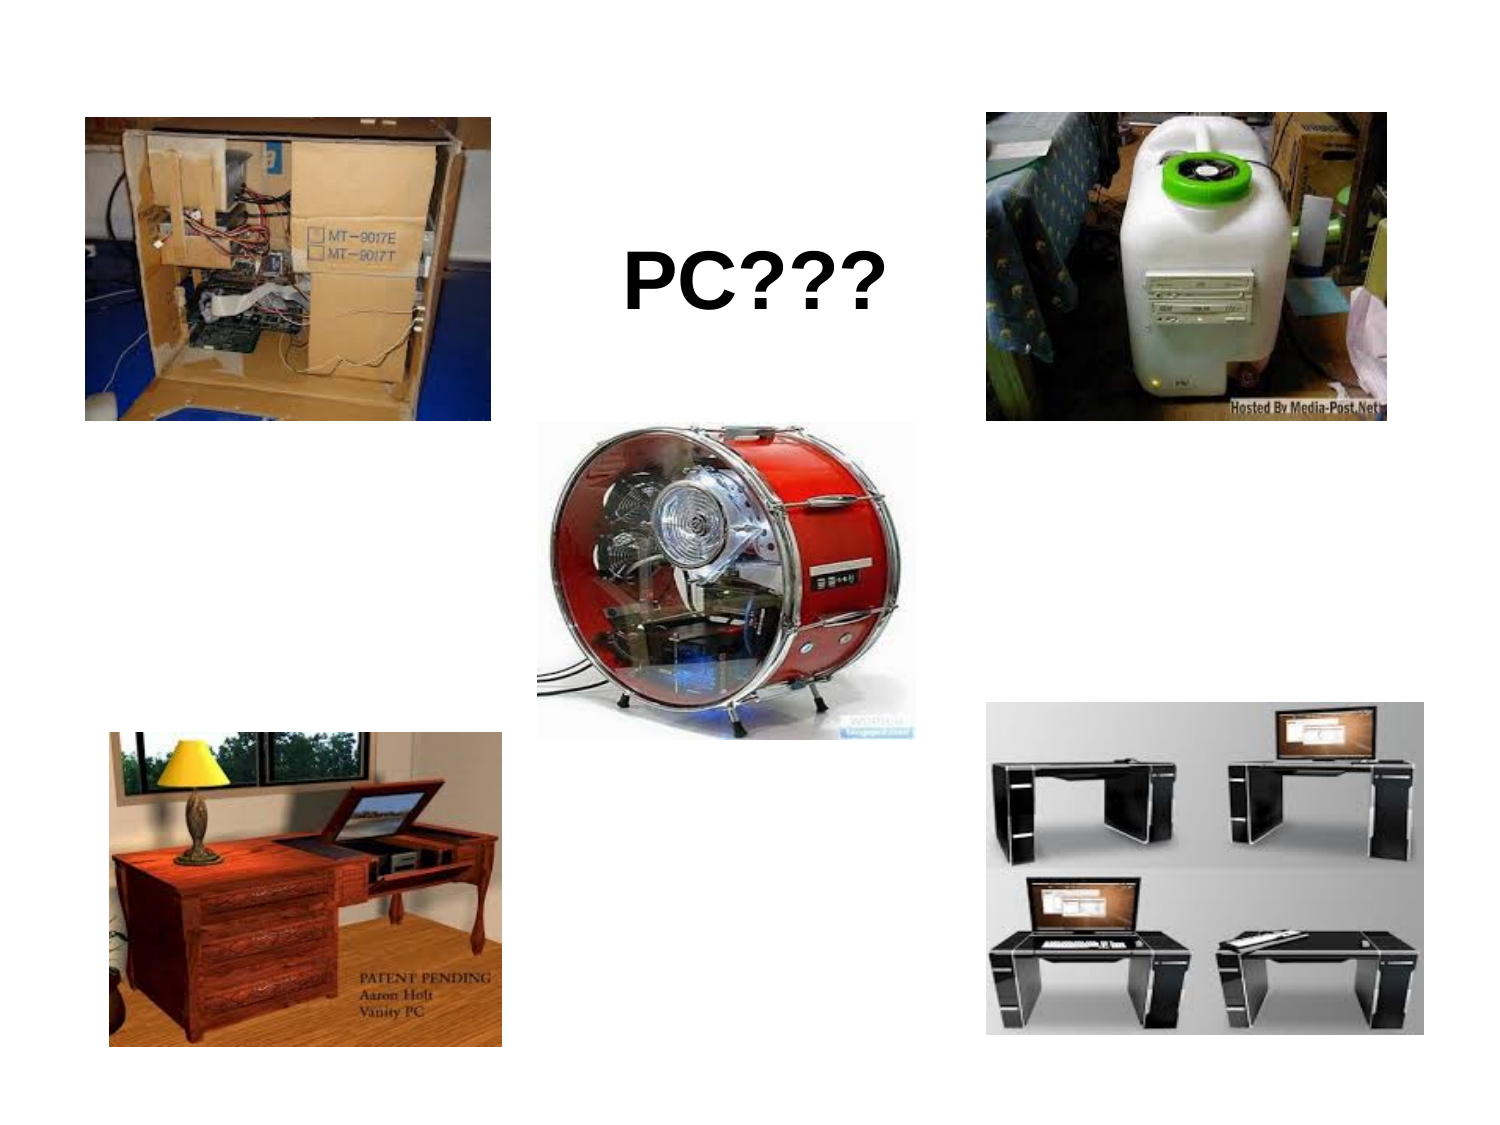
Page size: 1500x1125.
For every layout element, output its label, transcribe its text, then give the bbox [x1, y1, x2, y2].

picture [537, 422, 916, 740]
text_box PC??? [572, 218, 939, 334]
picture [985, 112, 1387, 421]
picture [85, 117, 491, 421]
picture [109, 732, 503, 1047]
picture [985, 701, 1424, 1036]
